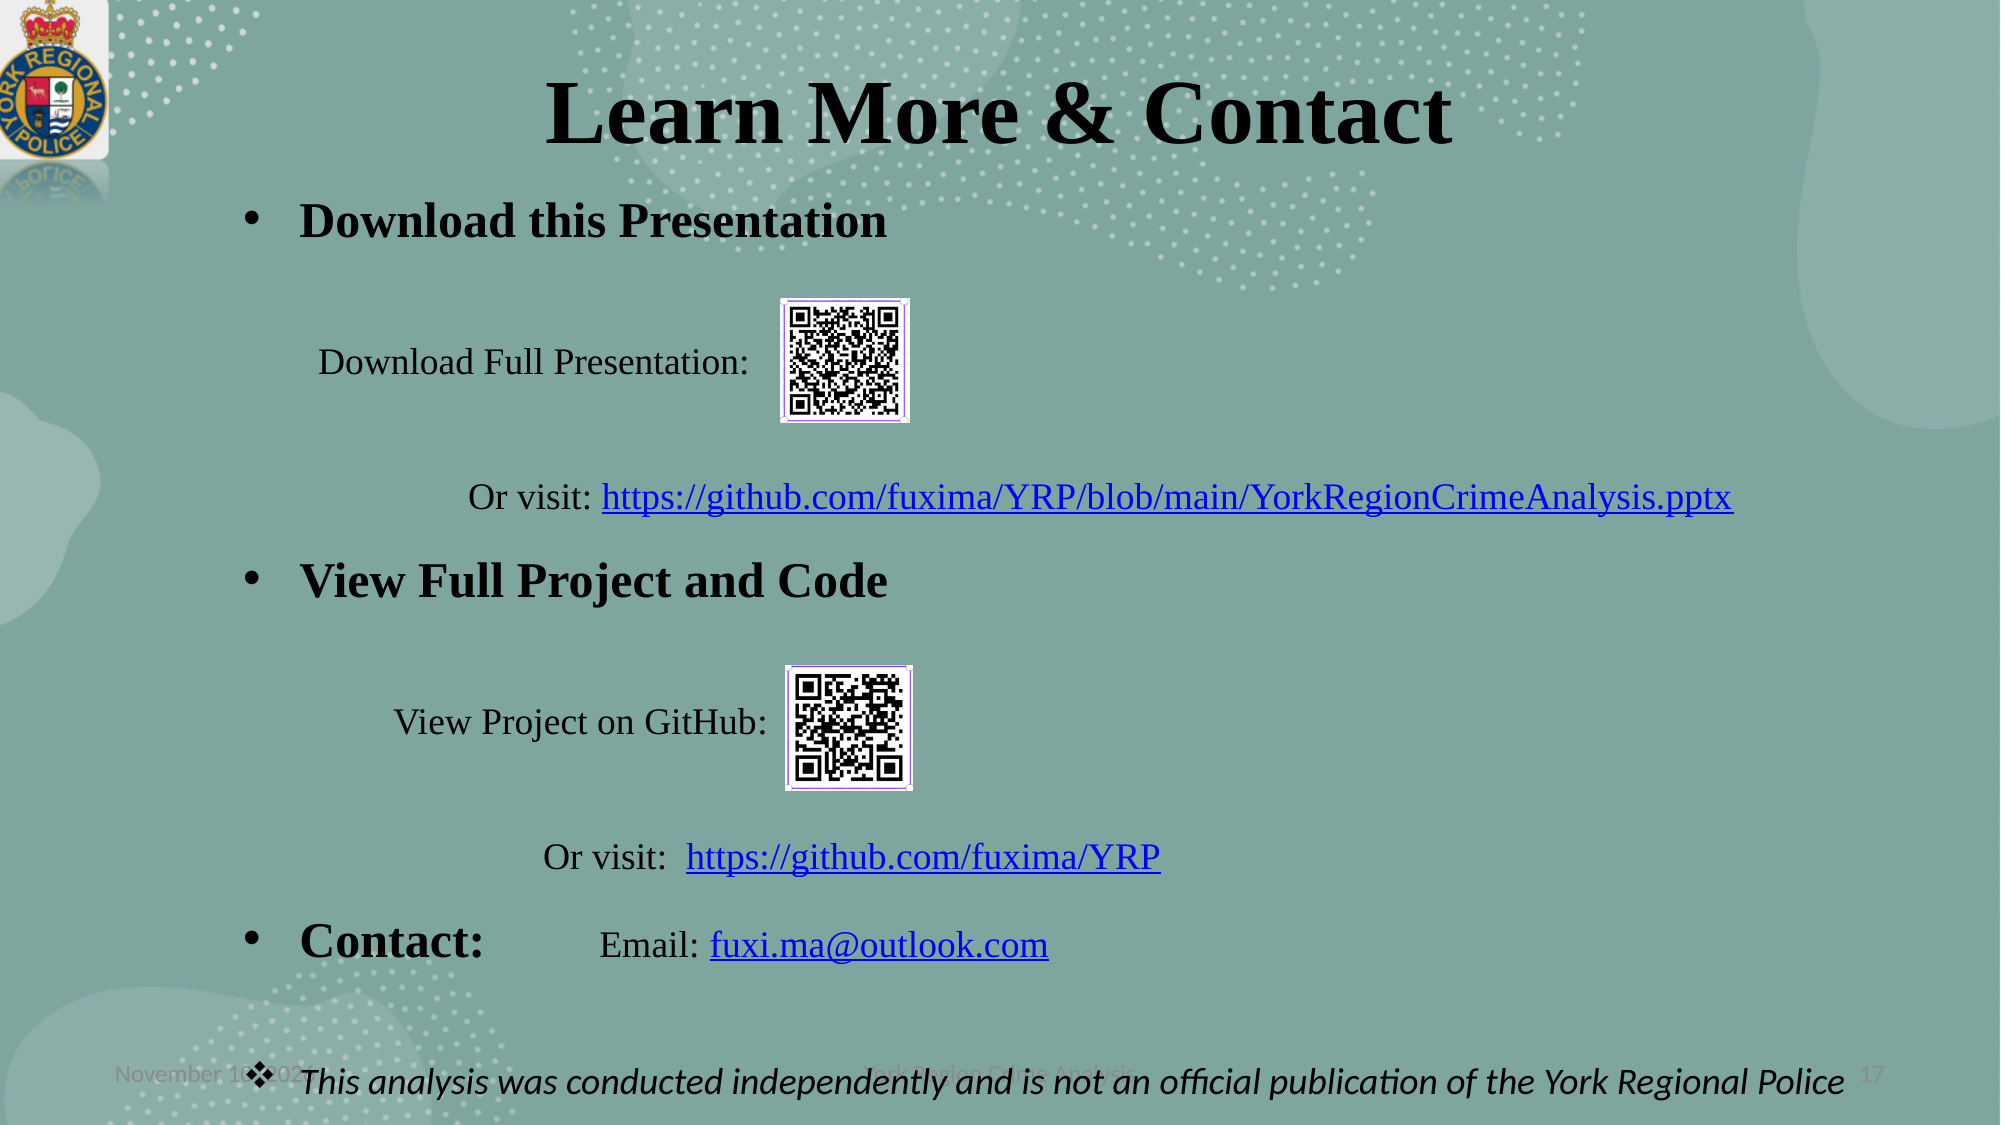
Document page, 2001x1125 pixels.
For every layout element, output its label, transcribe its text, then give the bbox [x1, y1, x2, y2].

picture [0, 0, 2001, 1125]
text_box Download this Presentation Download Full Presentation: Or visit: https://github.com/fuxima/YRP/blob/main/YorkRegionCrimeAnalysis.pptx View Full Project and Code View Project on GitHub: Or visit: https://github.com/fuxima/YRP Contact: Email: fuxi.ma@outlook.com This analysis was conducted independently and is not an official publication of the York Regional Police [228, 149, 1900, 1110]
text_box Learn More & Contact [530, 44, 1469, 149]
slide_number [99, 1042, 228, 1103]
